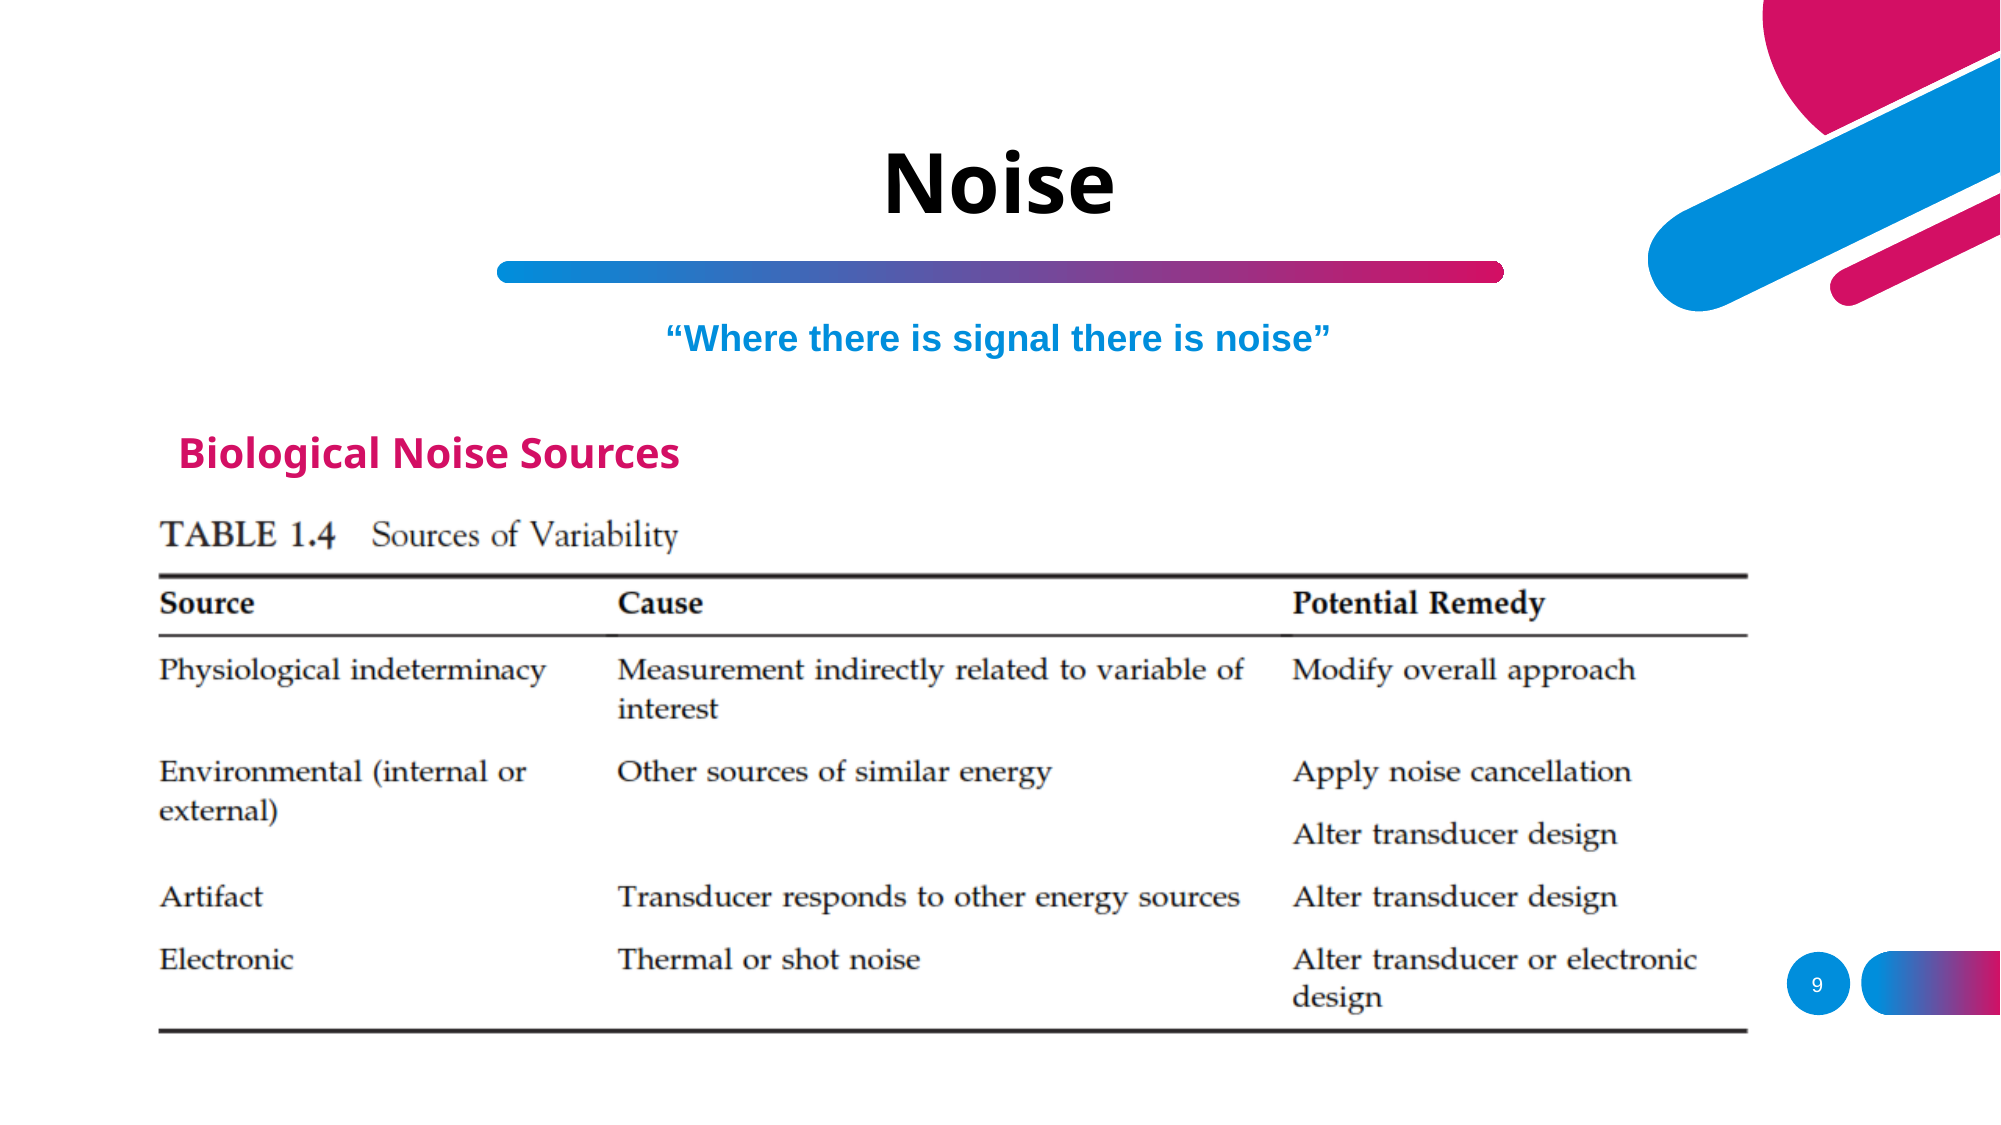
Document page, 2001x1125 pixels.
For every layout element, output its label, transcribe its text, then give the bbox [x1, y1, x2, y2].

list Biological Noise Sources [162, 427, 850, 485]
slide_number 9 [1775, 954, 1863, 1015]
title Noise [136, 128, 1862, 240]
list “Where there is signal there is noise” [136, 311, 1862, 427]
picture [137, 498, 1775, 1065]
